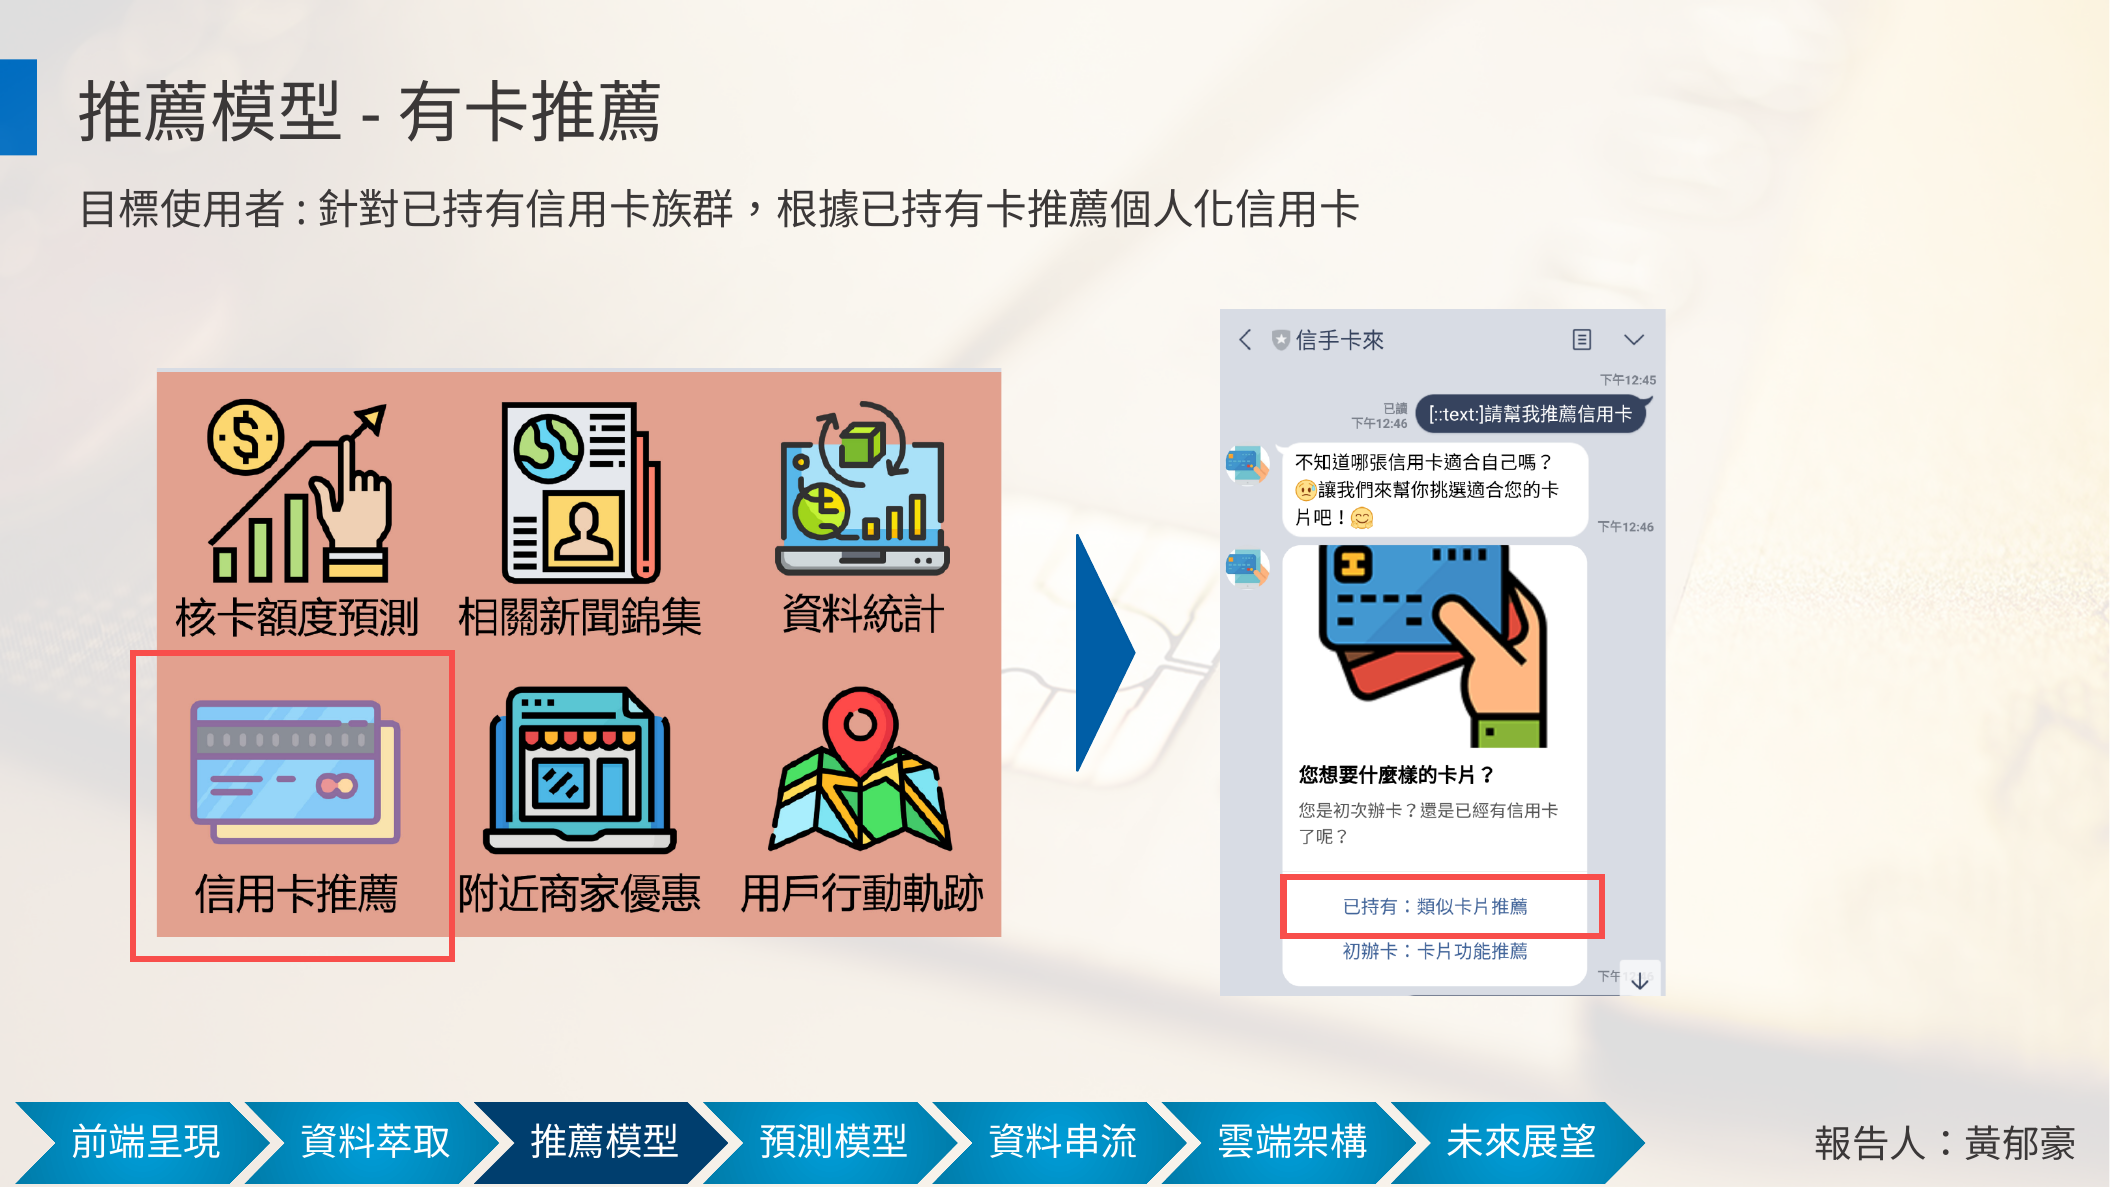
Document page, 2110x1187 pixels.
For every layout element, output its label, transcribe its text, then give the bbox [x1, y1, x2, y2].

picture [156, 368, 1002, 937]
text_box [1076, 533, 1136, 772]
picture [1220, 309, 1666, 996]
text_box [132, 652, 453, 960]
text_box 目標使用者:針對已持有信用卡族群，根據已持有卡推薦個人化信用卡 [61, 174, 2000, 241]
text_box 報告人：黃郁豪 [1798, 1112, 2095, 1174]
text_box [15, 1101, 1646, 1184]
text_box 推薦模型-有卡推薦 [61, 61, 913, 158]
